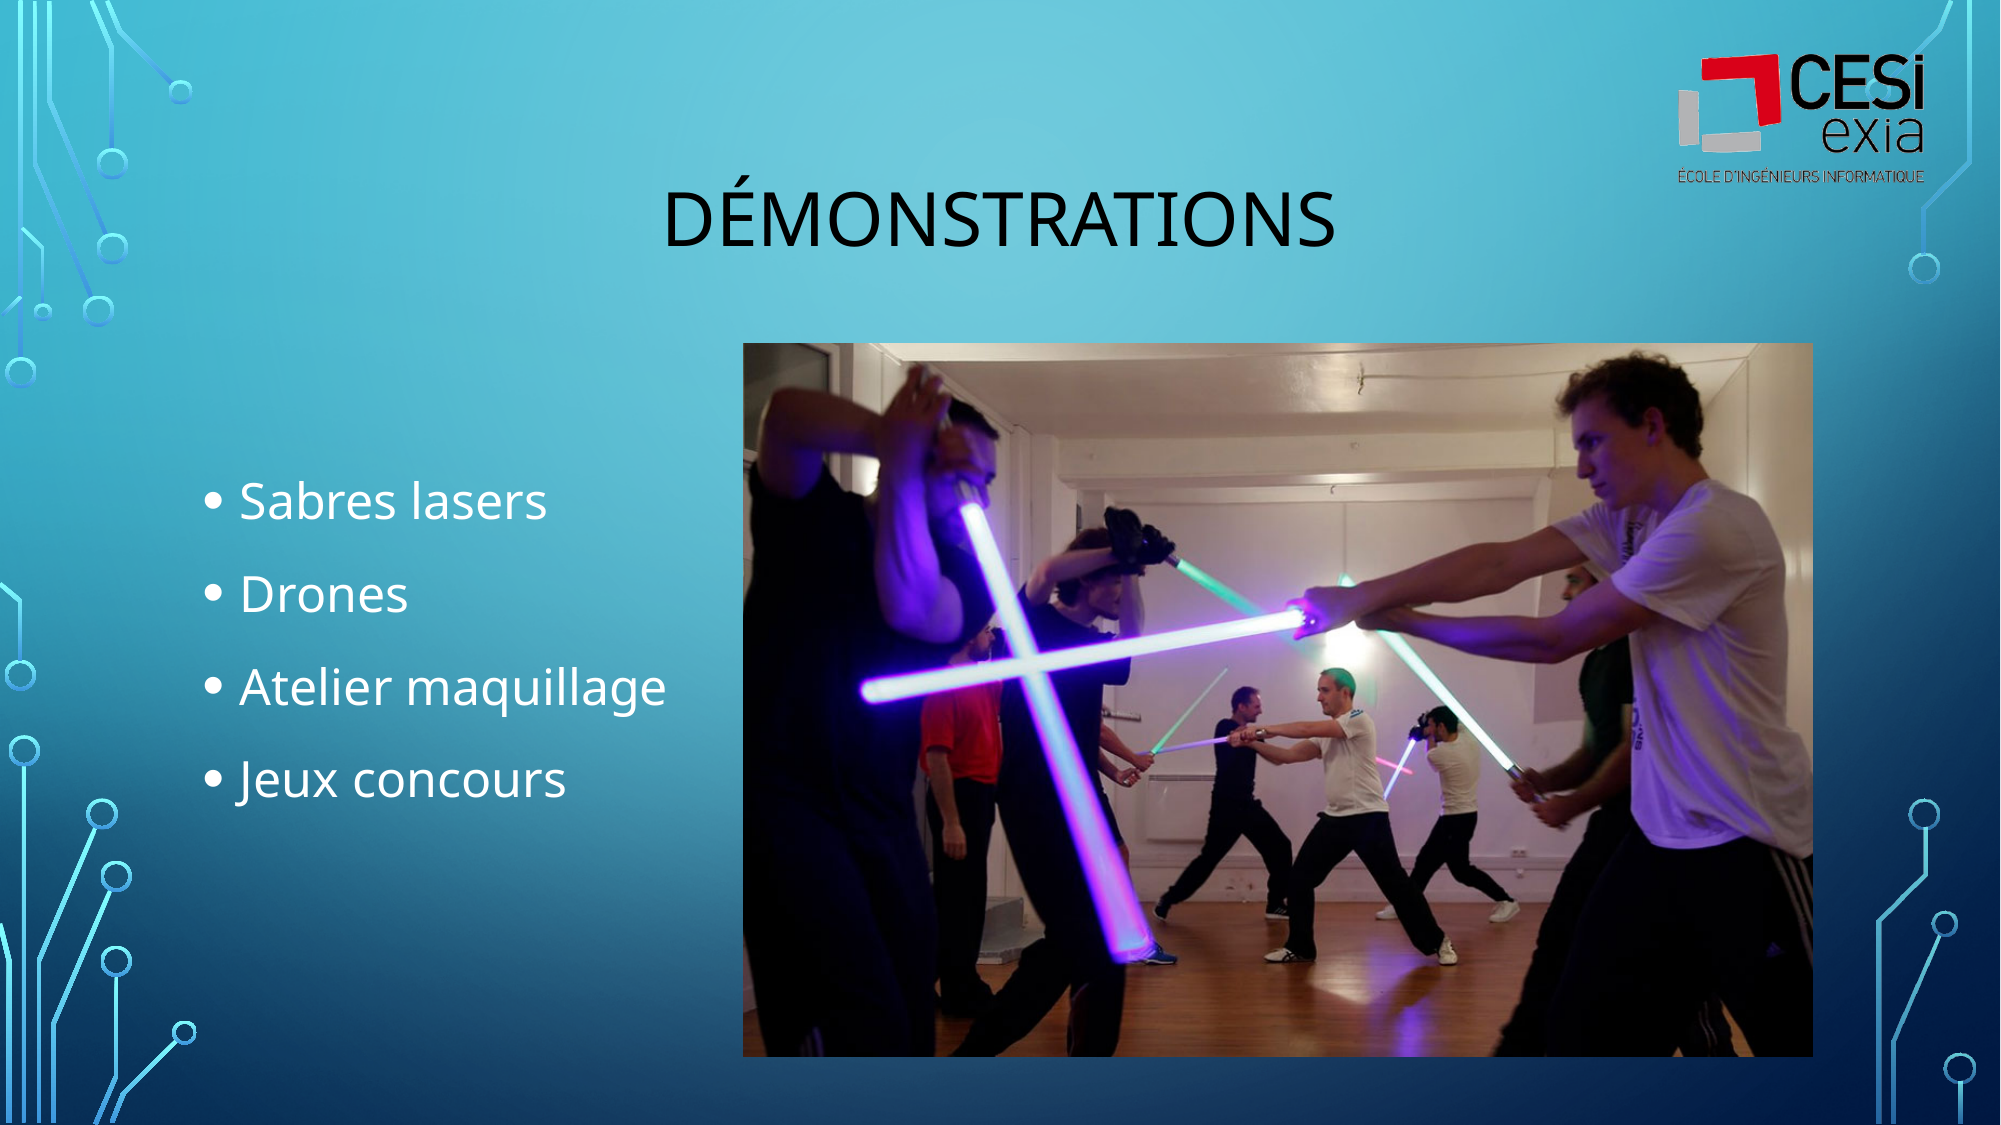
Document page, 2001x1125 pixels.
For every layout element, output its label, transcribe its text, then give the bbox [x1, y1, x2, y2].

list Sabres lasers Drones Atelier maquillage Jeux concours [187, 369, 743, 950]
picture [743, 343, 1813, 1057]
picture [1601, 0, 2000, 261]
title Démonstrations [187, 101, 1813, 344]
